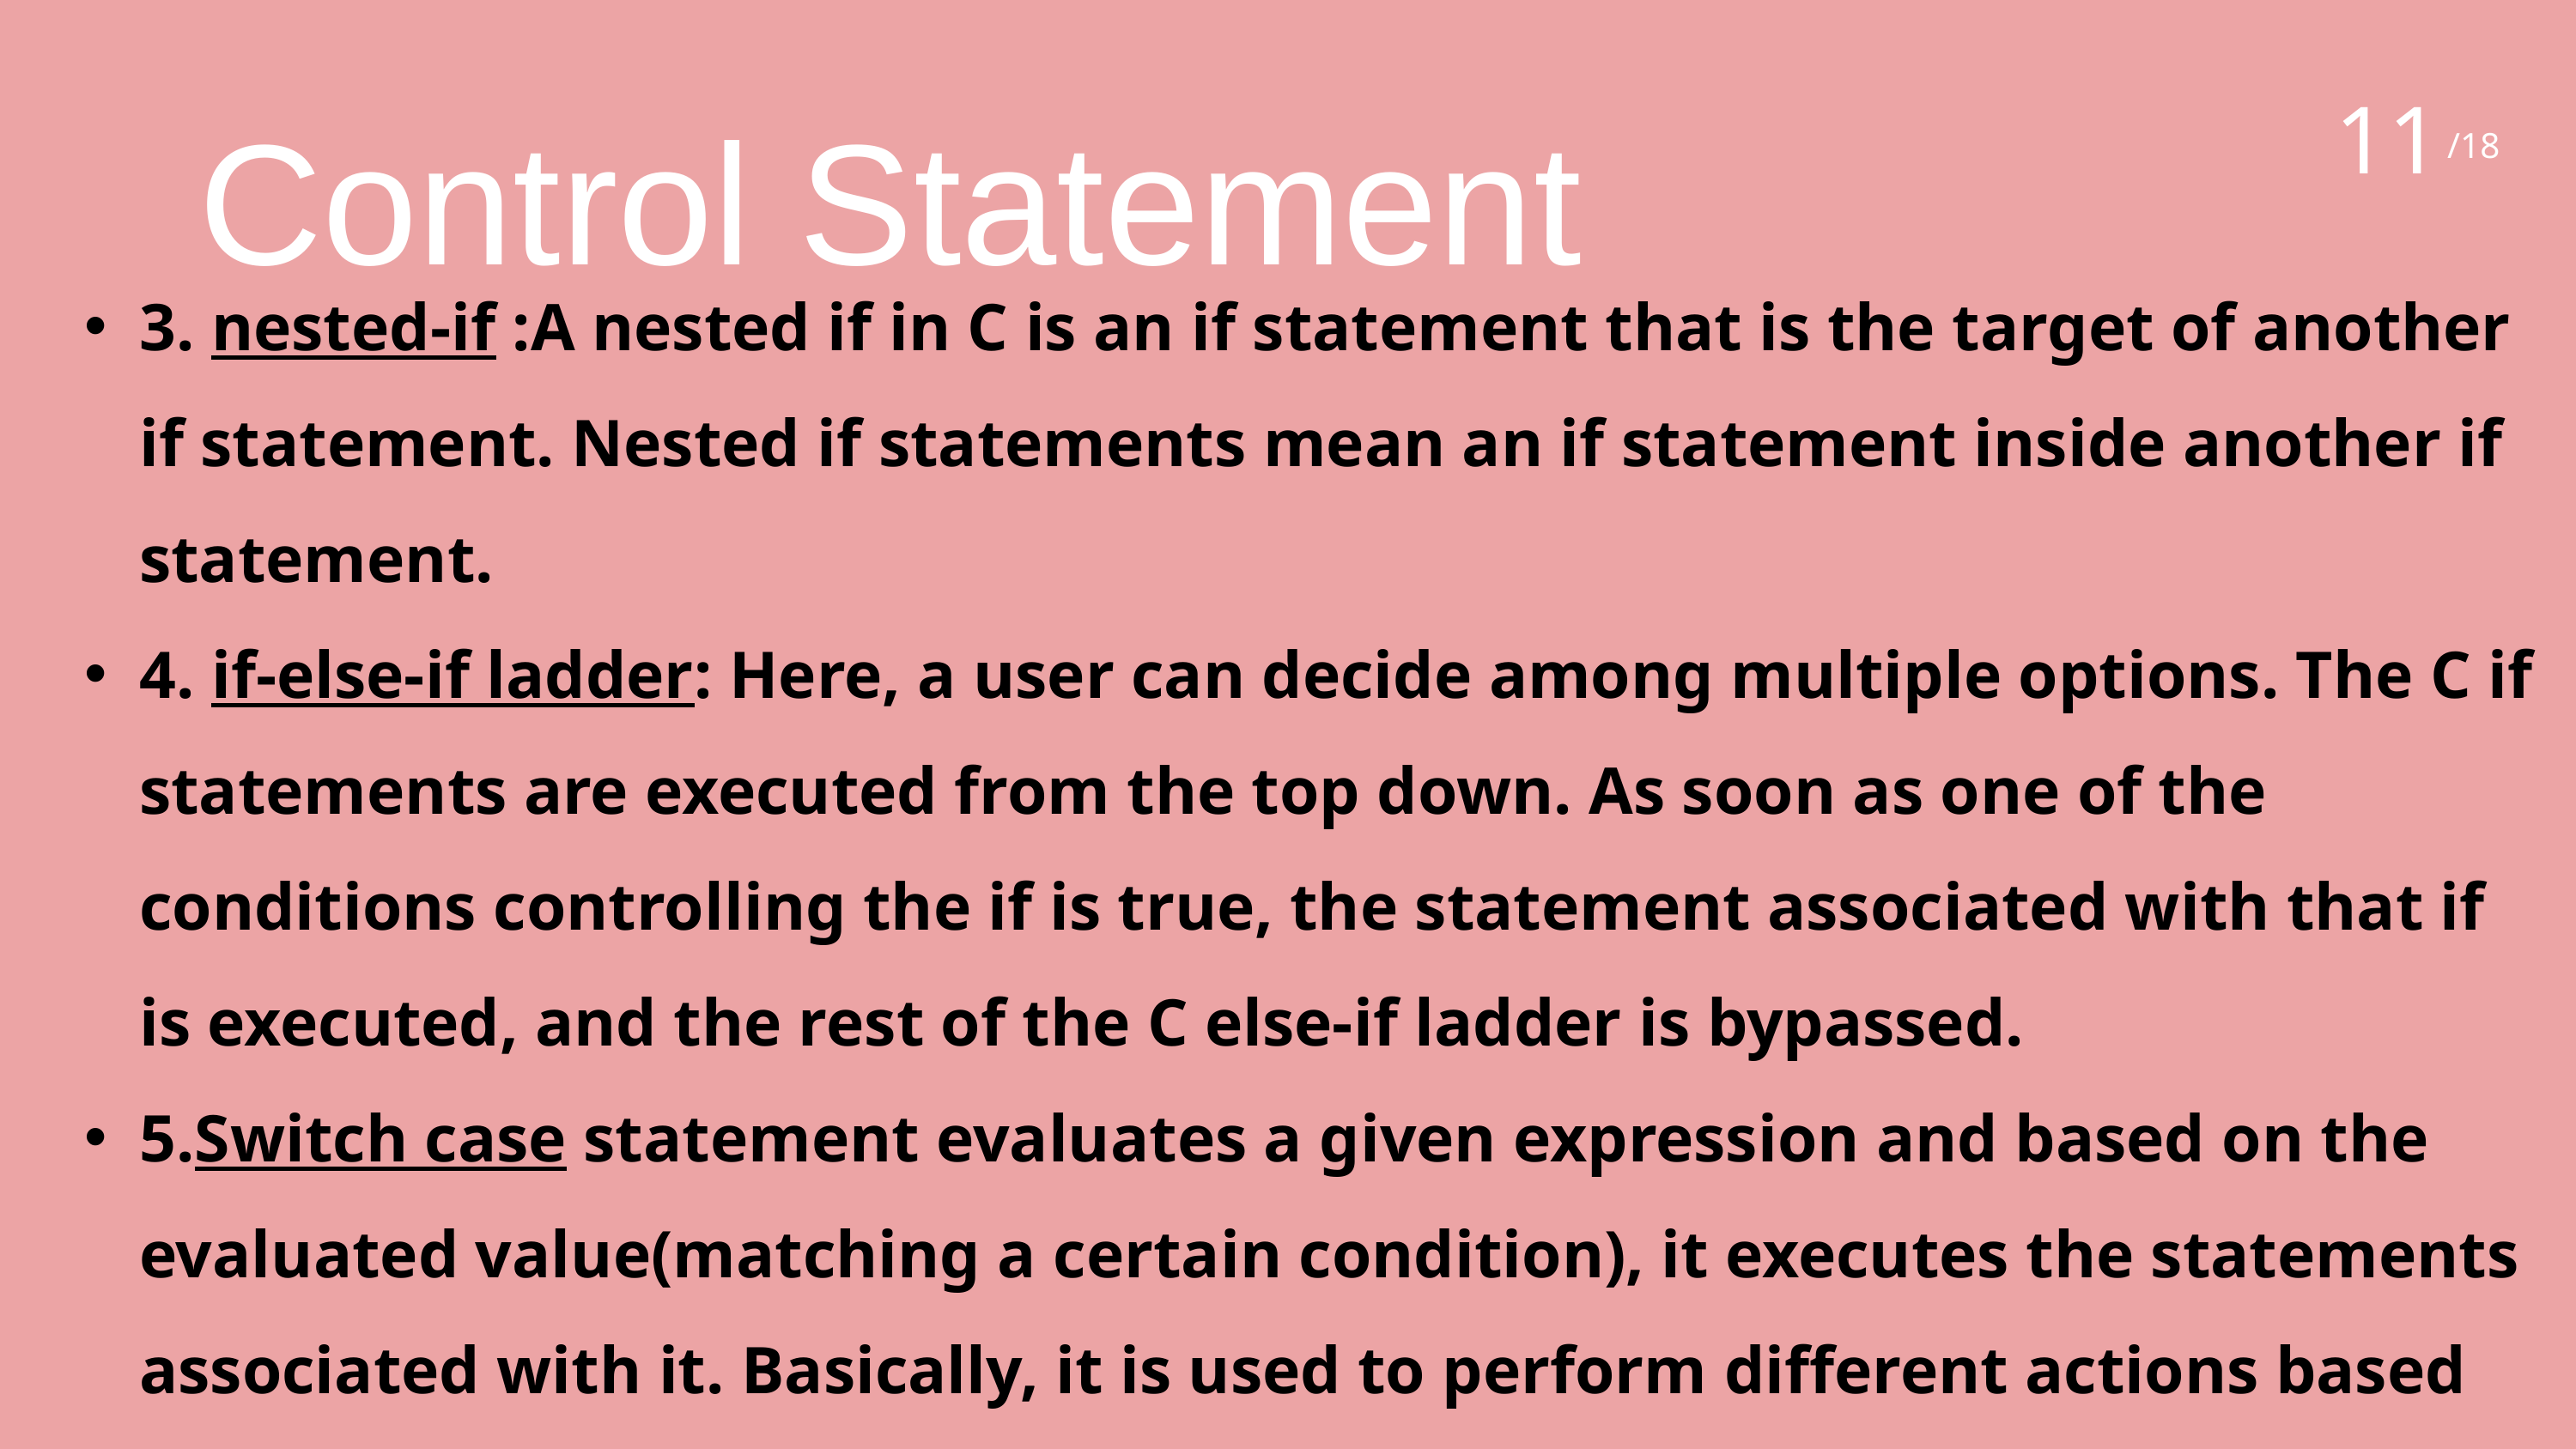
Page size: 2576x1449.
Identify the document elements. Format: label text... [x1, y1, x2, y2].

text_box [2227, 58, 2500, 173]
text_box Control Statement [29, 12, 1752, 247]
text_box 3. nested-if :A nested if in C is an if statement that is the target of another if statement. Nested if statements mean an if statement inside another if statement. 4. if-else-if ladder: Here, a user can decide among multiple options. The C if statements are executed from the top down. As soon as one of the conditions controlling the if is true, the statement associated with that if is executed, and the rest of the C else-if ladder is bypassed. 5.Switch case statement evaluates a given expression and based on the evaluated value(matching a certain condition), it executes the statements associated with it. Basically, it is used to perform different actions based on different conditions(cases). [29, 247, 2540, 1449]
